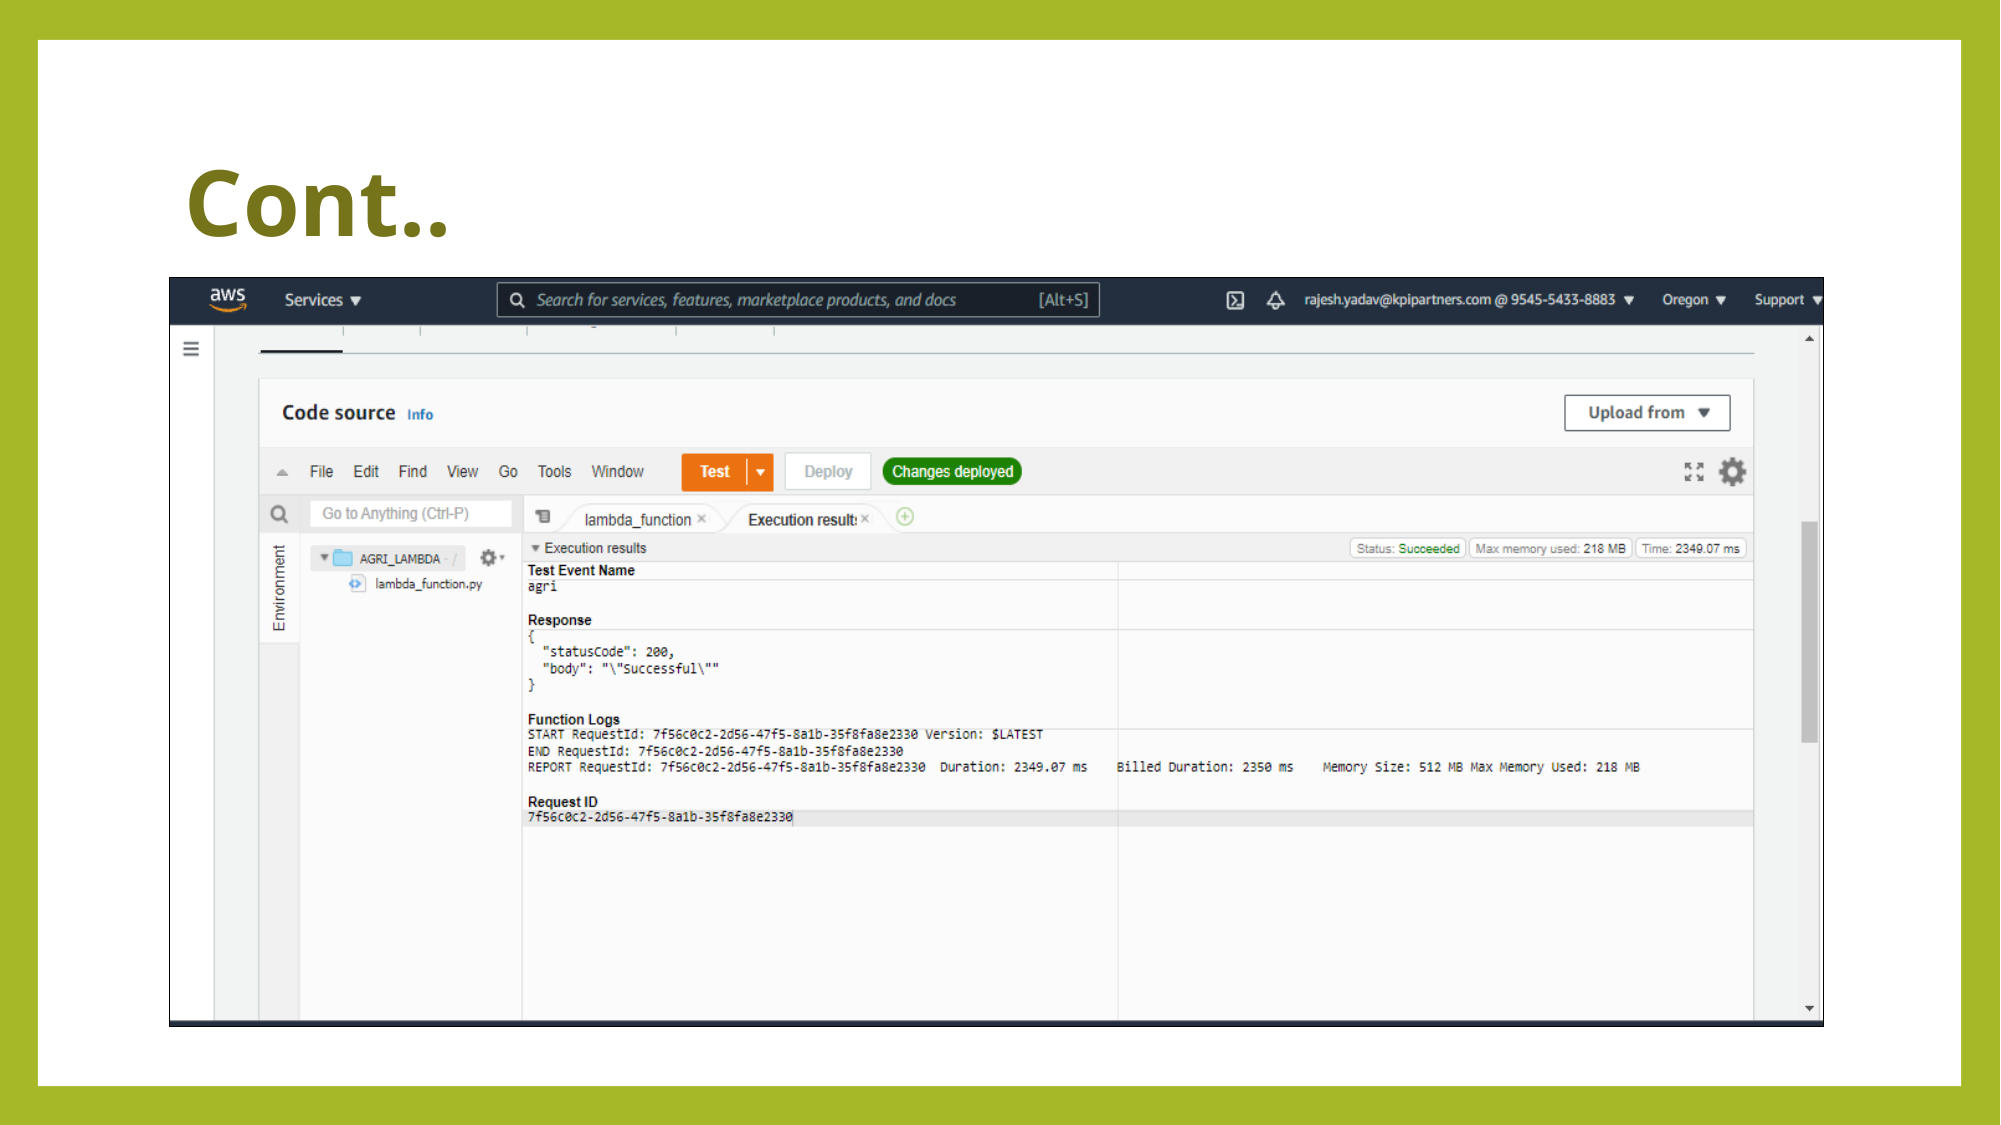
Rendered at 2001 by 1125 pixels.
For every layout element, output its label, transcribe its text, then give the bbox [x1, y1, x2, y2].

picture [169, 276, 1824, 1028]
title Cont.. [169, 95, 1790, 275]
